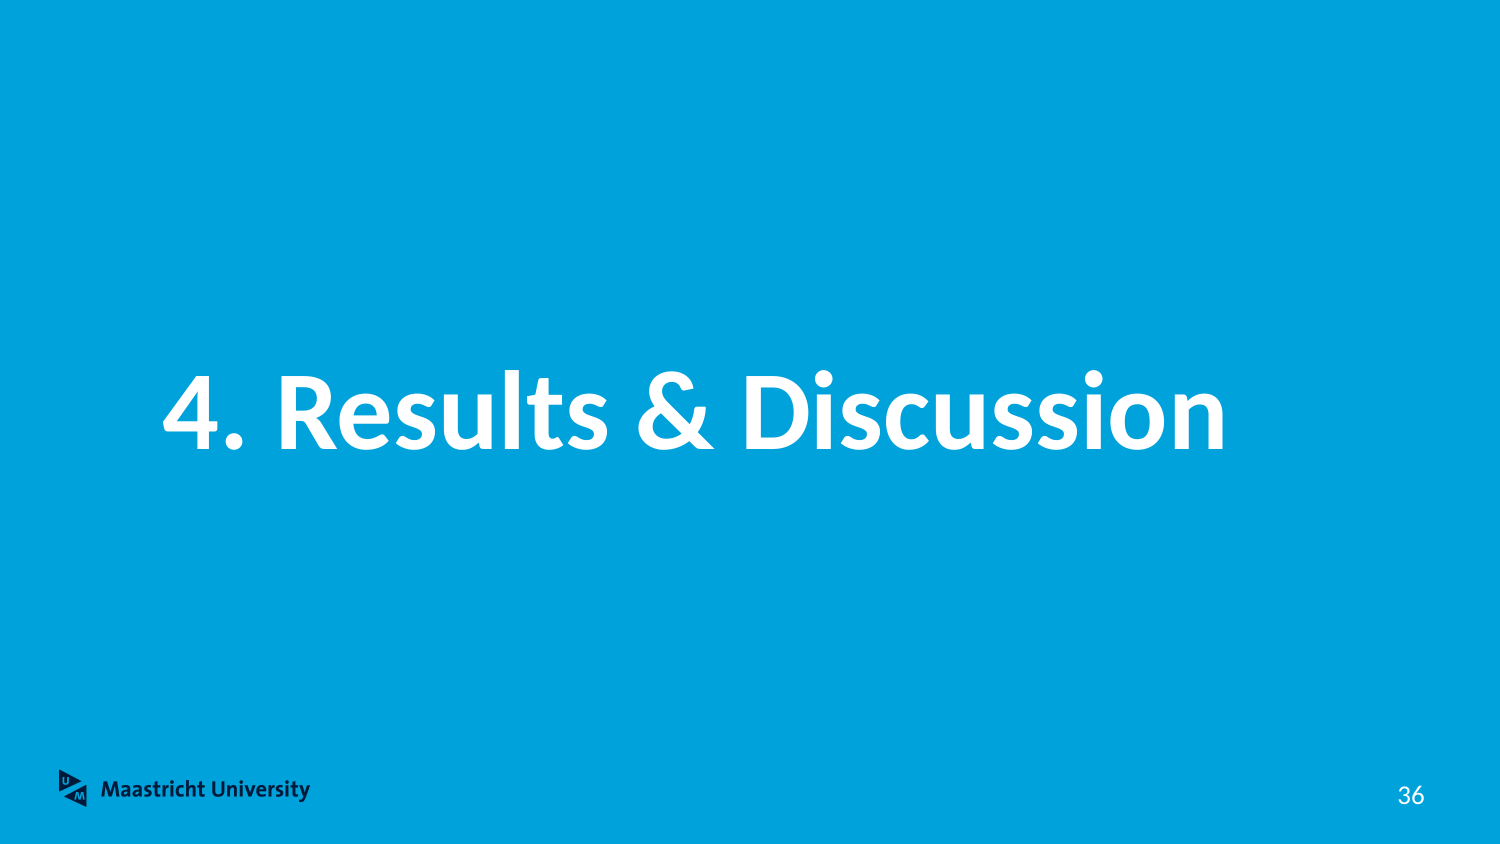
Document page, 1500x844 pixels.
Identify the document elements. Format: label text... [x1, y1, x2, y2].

picture [60, 772, 68, 789]
picture [70, 777, 77, 785]
title 4. Results & Discussion [162, 269, 1278, 541]
picture [67, 792, 75, 799]
slide_number ‹#› [1364, 777, 1425, 823]
